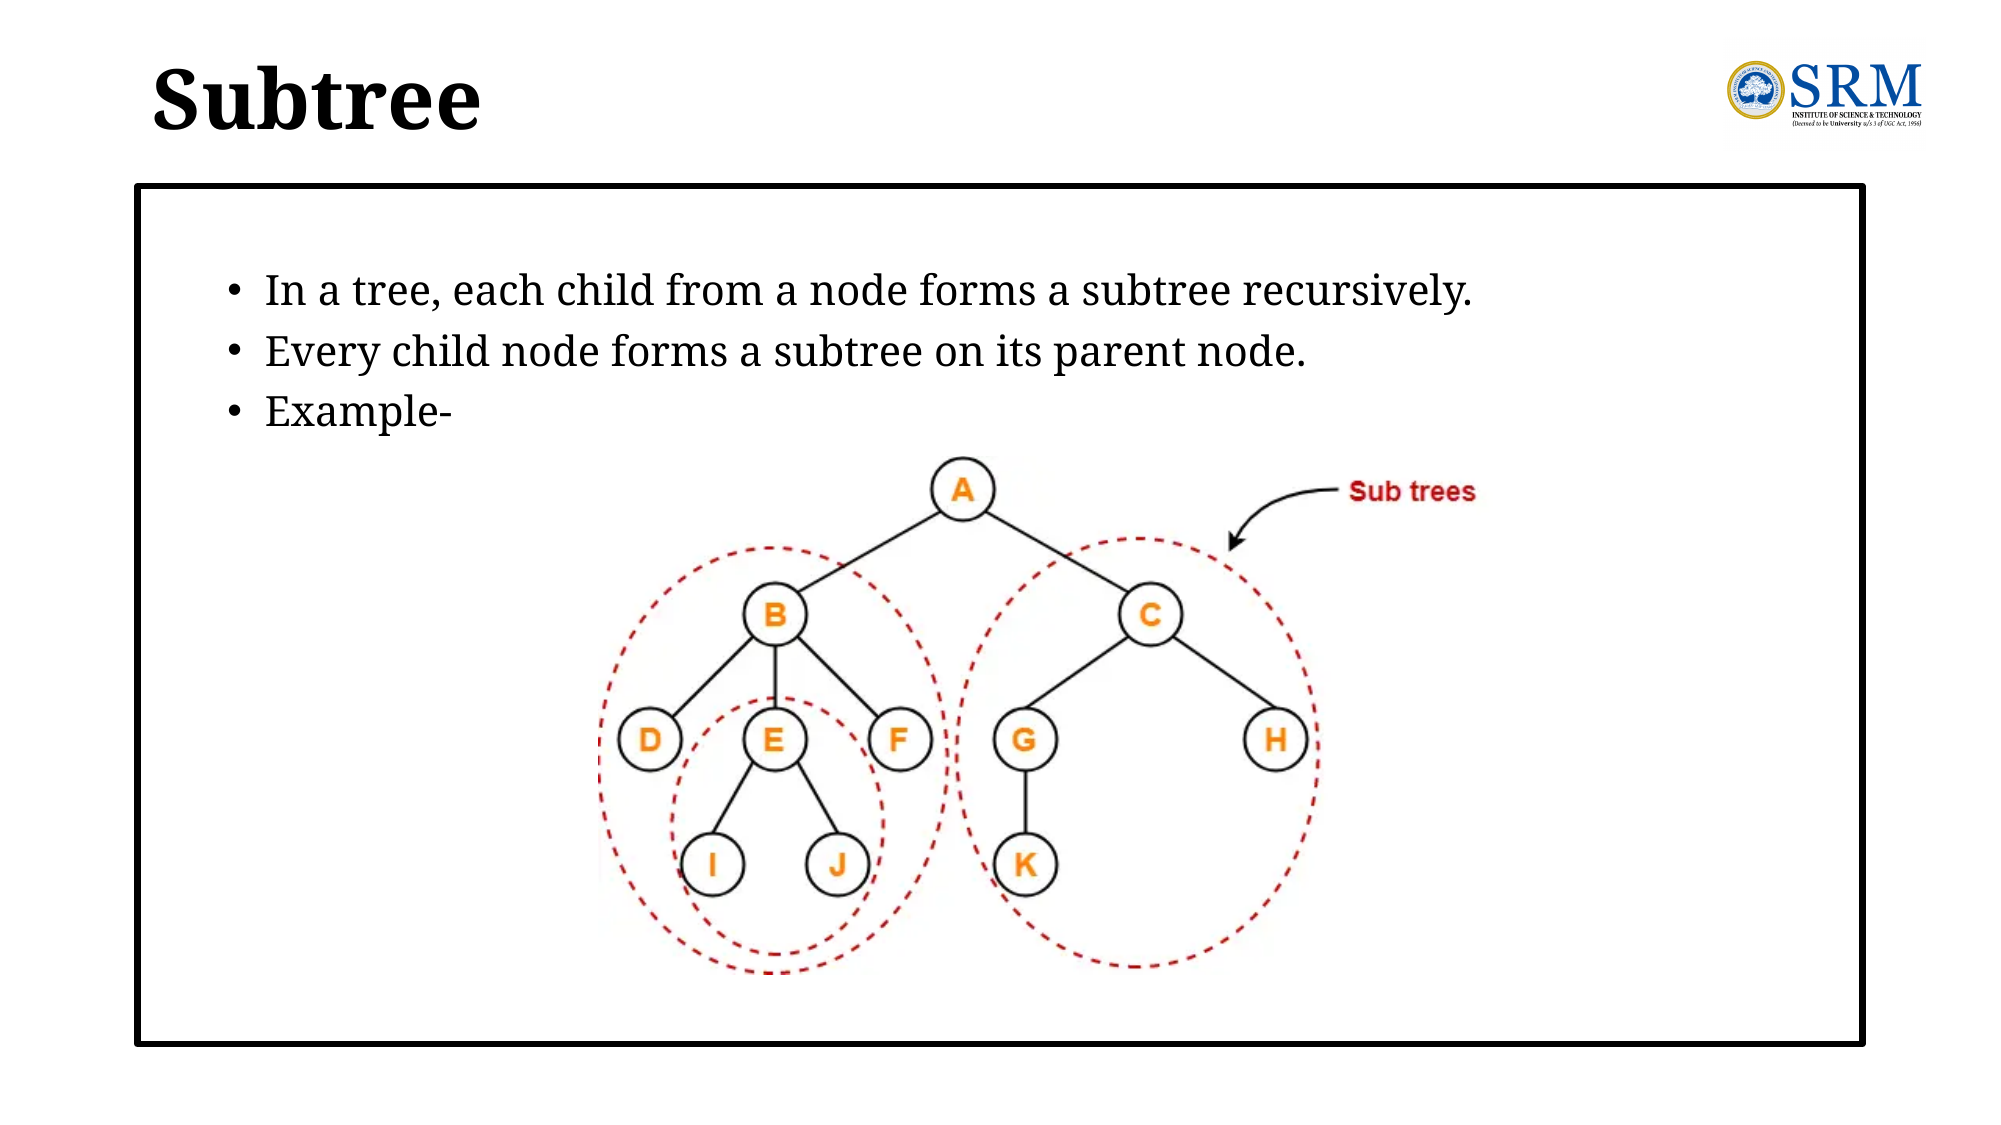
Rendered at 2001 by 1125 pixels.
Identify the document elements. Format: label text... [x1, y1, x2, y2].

title Subtree [137, 50, 1863, 156]
list In a tree, each child from a node forms a subtree recursively. Every child node forms a subtree on its parent node. Example- [137, 186, 1863, 1045]
picture [598, 455, 1496, 976]
picture [1723, 37, 1926, 151]
